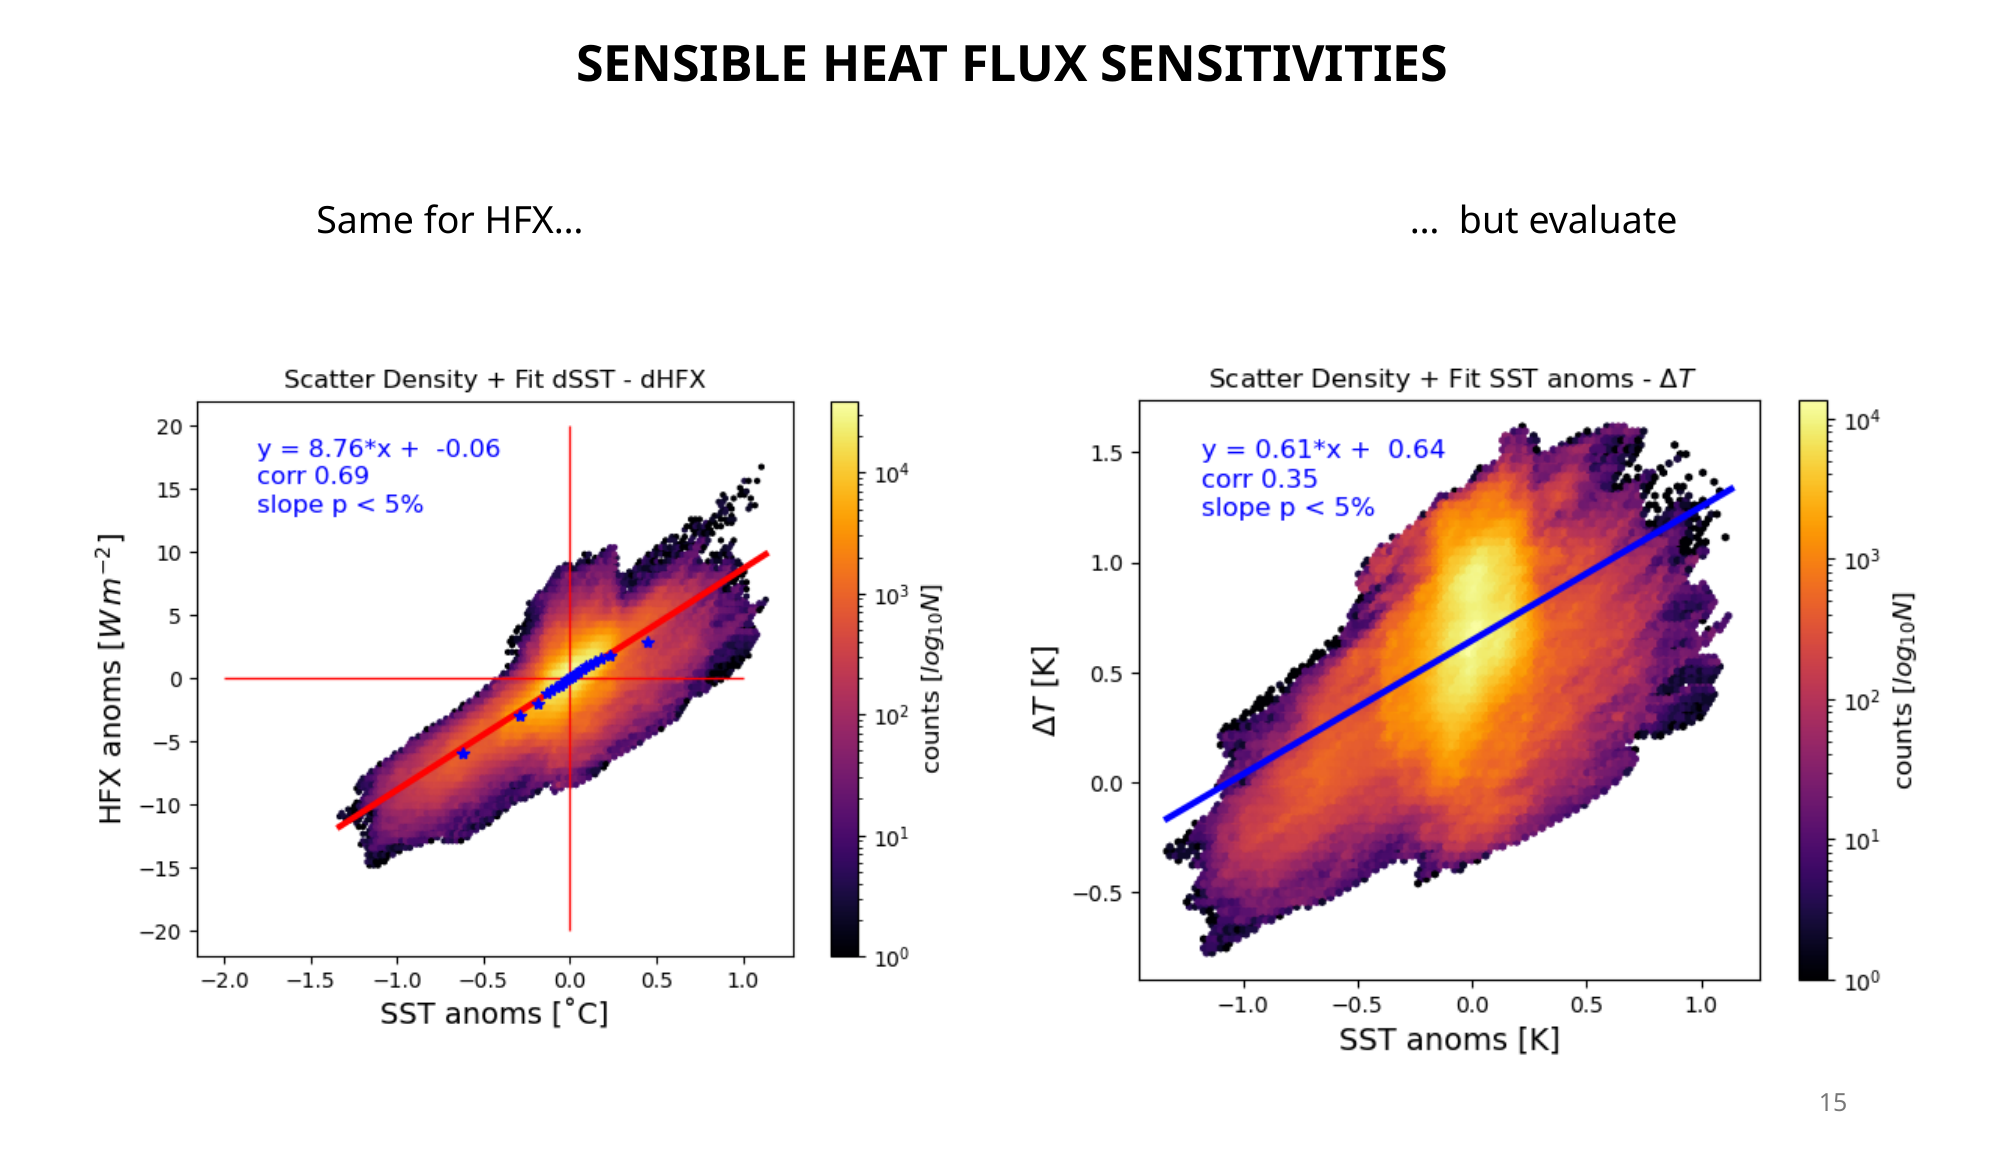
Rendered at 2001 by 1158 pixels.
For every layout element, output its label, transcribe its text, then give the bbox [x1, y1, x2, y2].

picture [91, 358, 945, 1036]
slide_number 15 [1412, 1072, 1863, 1135]
picture [1024, 358, 1925, 1066]
text_box SENSIBLE HEAT FLUX SENSITIVITIES [561, 24, 1846, 99]
